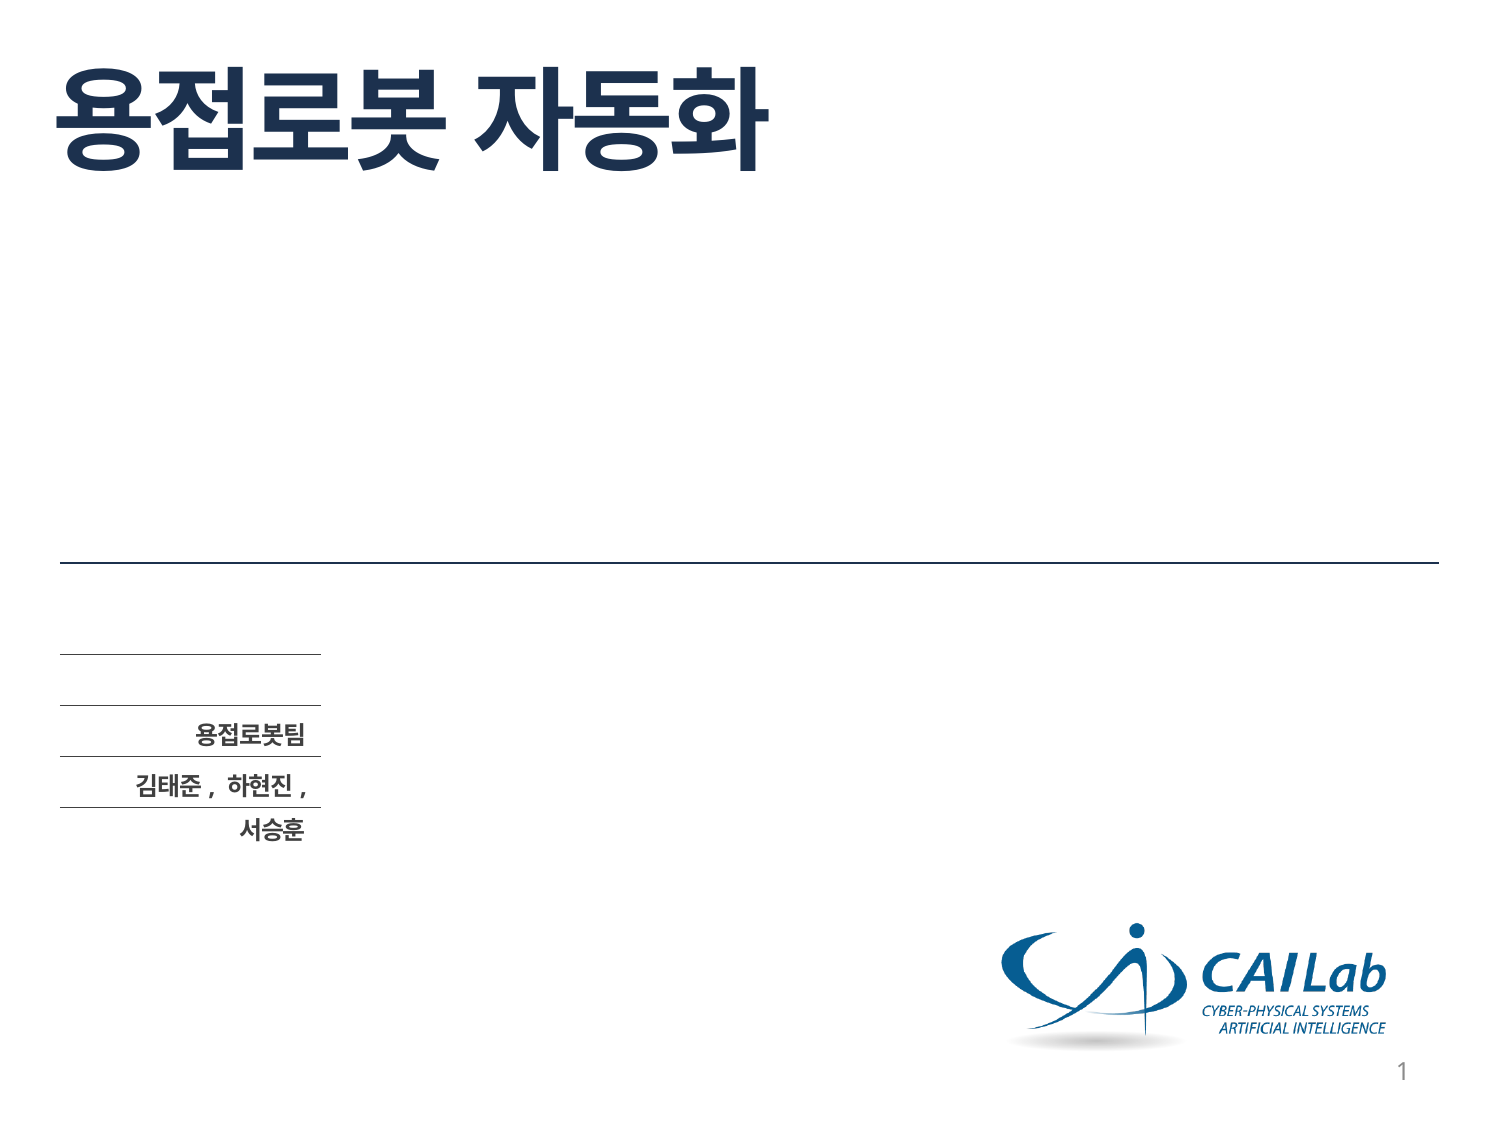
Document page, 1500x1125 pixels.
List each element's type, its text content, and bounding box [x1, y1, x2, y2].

title 용접로봇 자동화 [37, 41, 1313, 365]
subtitle 용접로봇팀 김태준, 하현진, 서승훈 [42, 647, 322, 936]
picture [941, 863, 1457, 1114]
